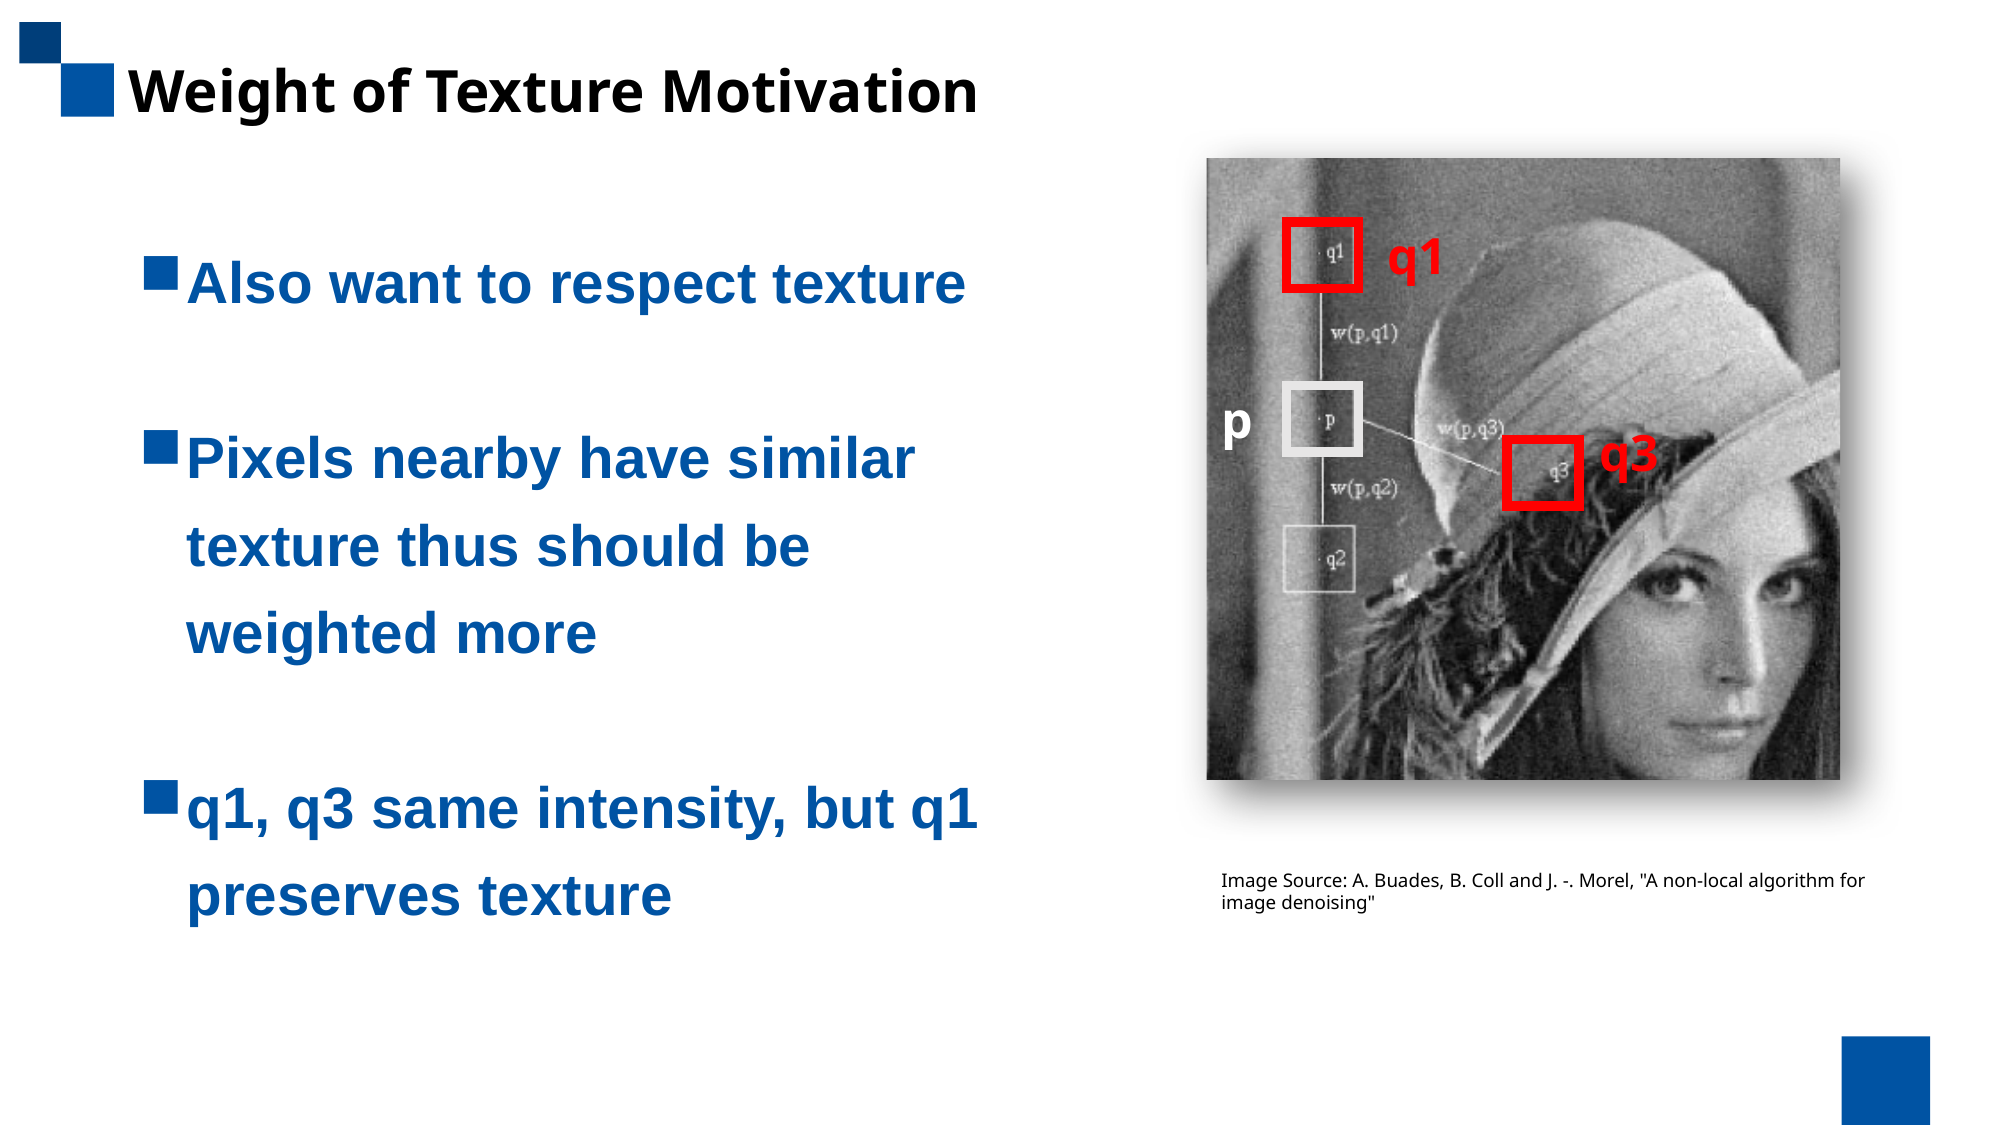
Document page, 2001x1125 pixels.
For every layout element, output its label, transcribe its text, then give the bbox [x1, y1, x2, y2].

text_box Weight of Texture Motivation [113, 47, 1886, 132]
text_box Image Source: A. Buades, B. Coll and J. -. Morel, "A non-local algorithm for image denoising" [1206, 860, 1886, 966]
picture [1206, 157, 1841, 780]
text_box Also want to respect texture Pixels nearby have similar texture thus should be weighted more q1, q3 same intensity, but q1 preserves texture [125, 132, 1082, 1125]
